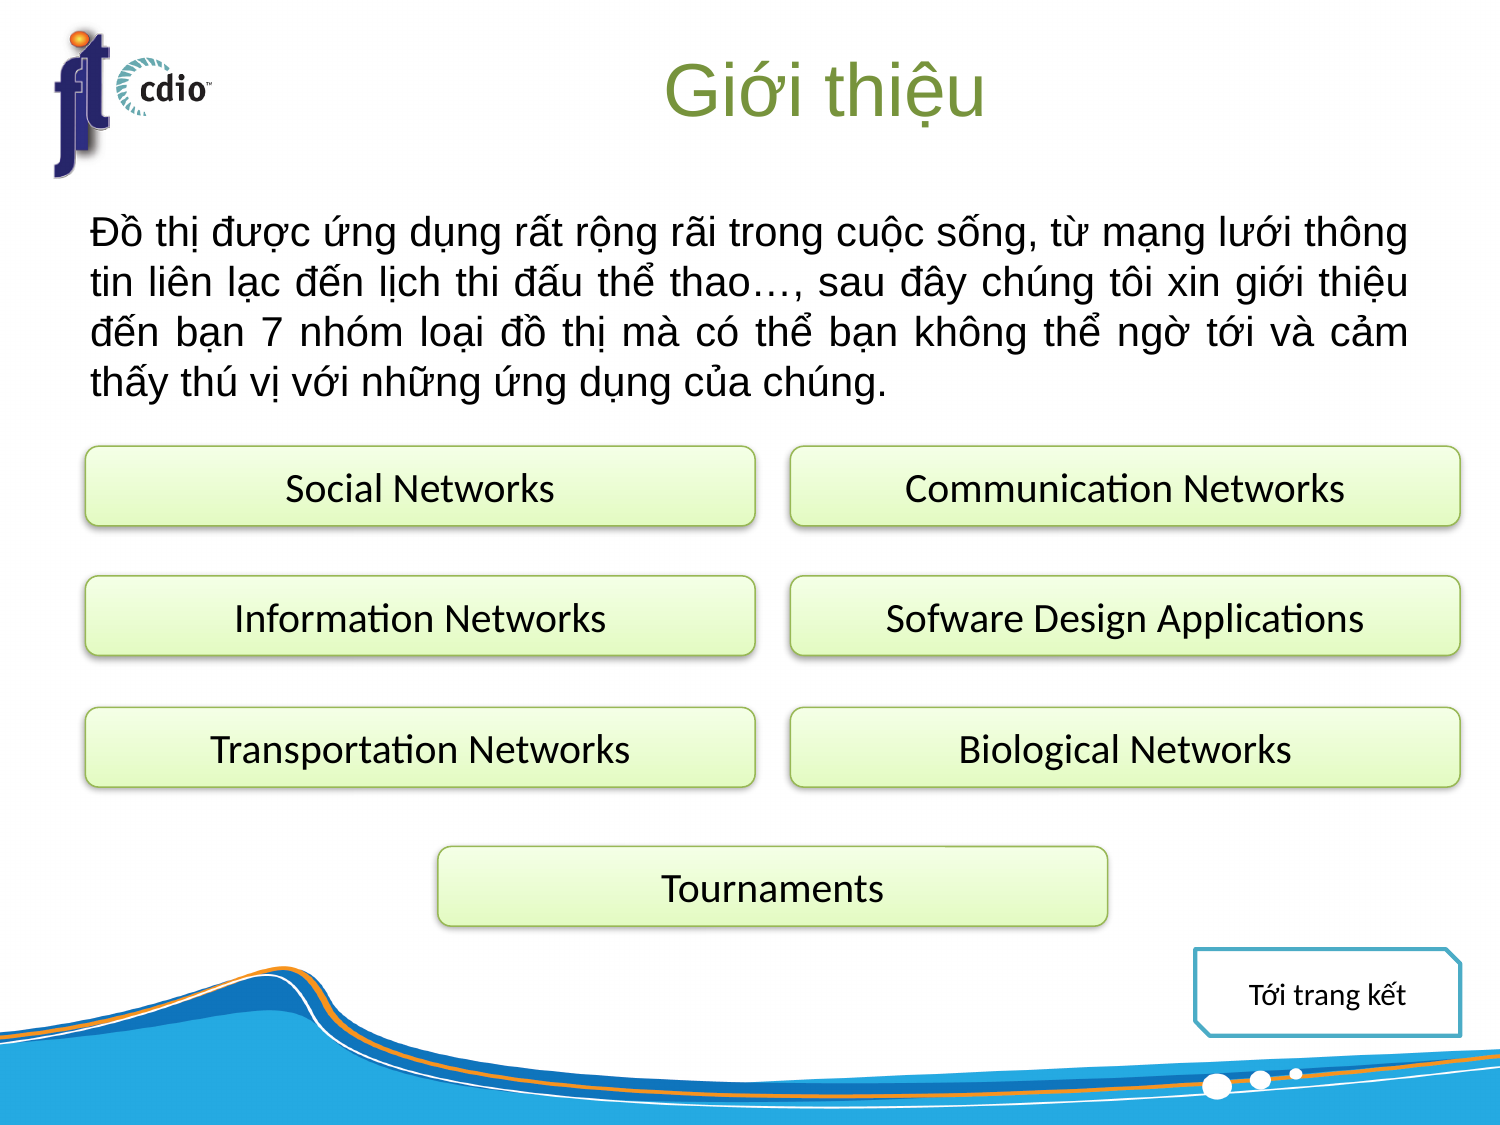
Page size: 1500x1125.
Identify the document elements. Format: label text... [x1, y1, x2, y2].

text_box Social Networks [84, 445, 756, 527]
text_box Communication Networks [789, 445, 1461, 527]
title Giới thiệu [226, 7, 1425, 166]
text_box Biological Networks [789, 706, 1461, 788]
text_box Tới trang kết [1193, 947, 1463, 1038]
picture [0, 0, 1500, 1125]
text_box Transportation Networks [84, 706, 756, 788]
list Đồ thị được ứng dụng rất rộng rãi trong cuộc sống, từ mạng lưới thông tin liên lạc đến lịch thi đấu thể thao…, sau đây chúng tôi xin giới thiệu đến bạn 7 nhóm loại đồ thị mà có thể bạn không thể ngờ tới và cảm thấy thú vị với những ứng dụng của chúng. [75, 197, 1425, 422]
text_box Sofware Design Applications [789, 575, 1461, 657]
text_box Tournaments [437, 845, 1109, 927]
text_box Information Networks [84, 575, 756, 657]
